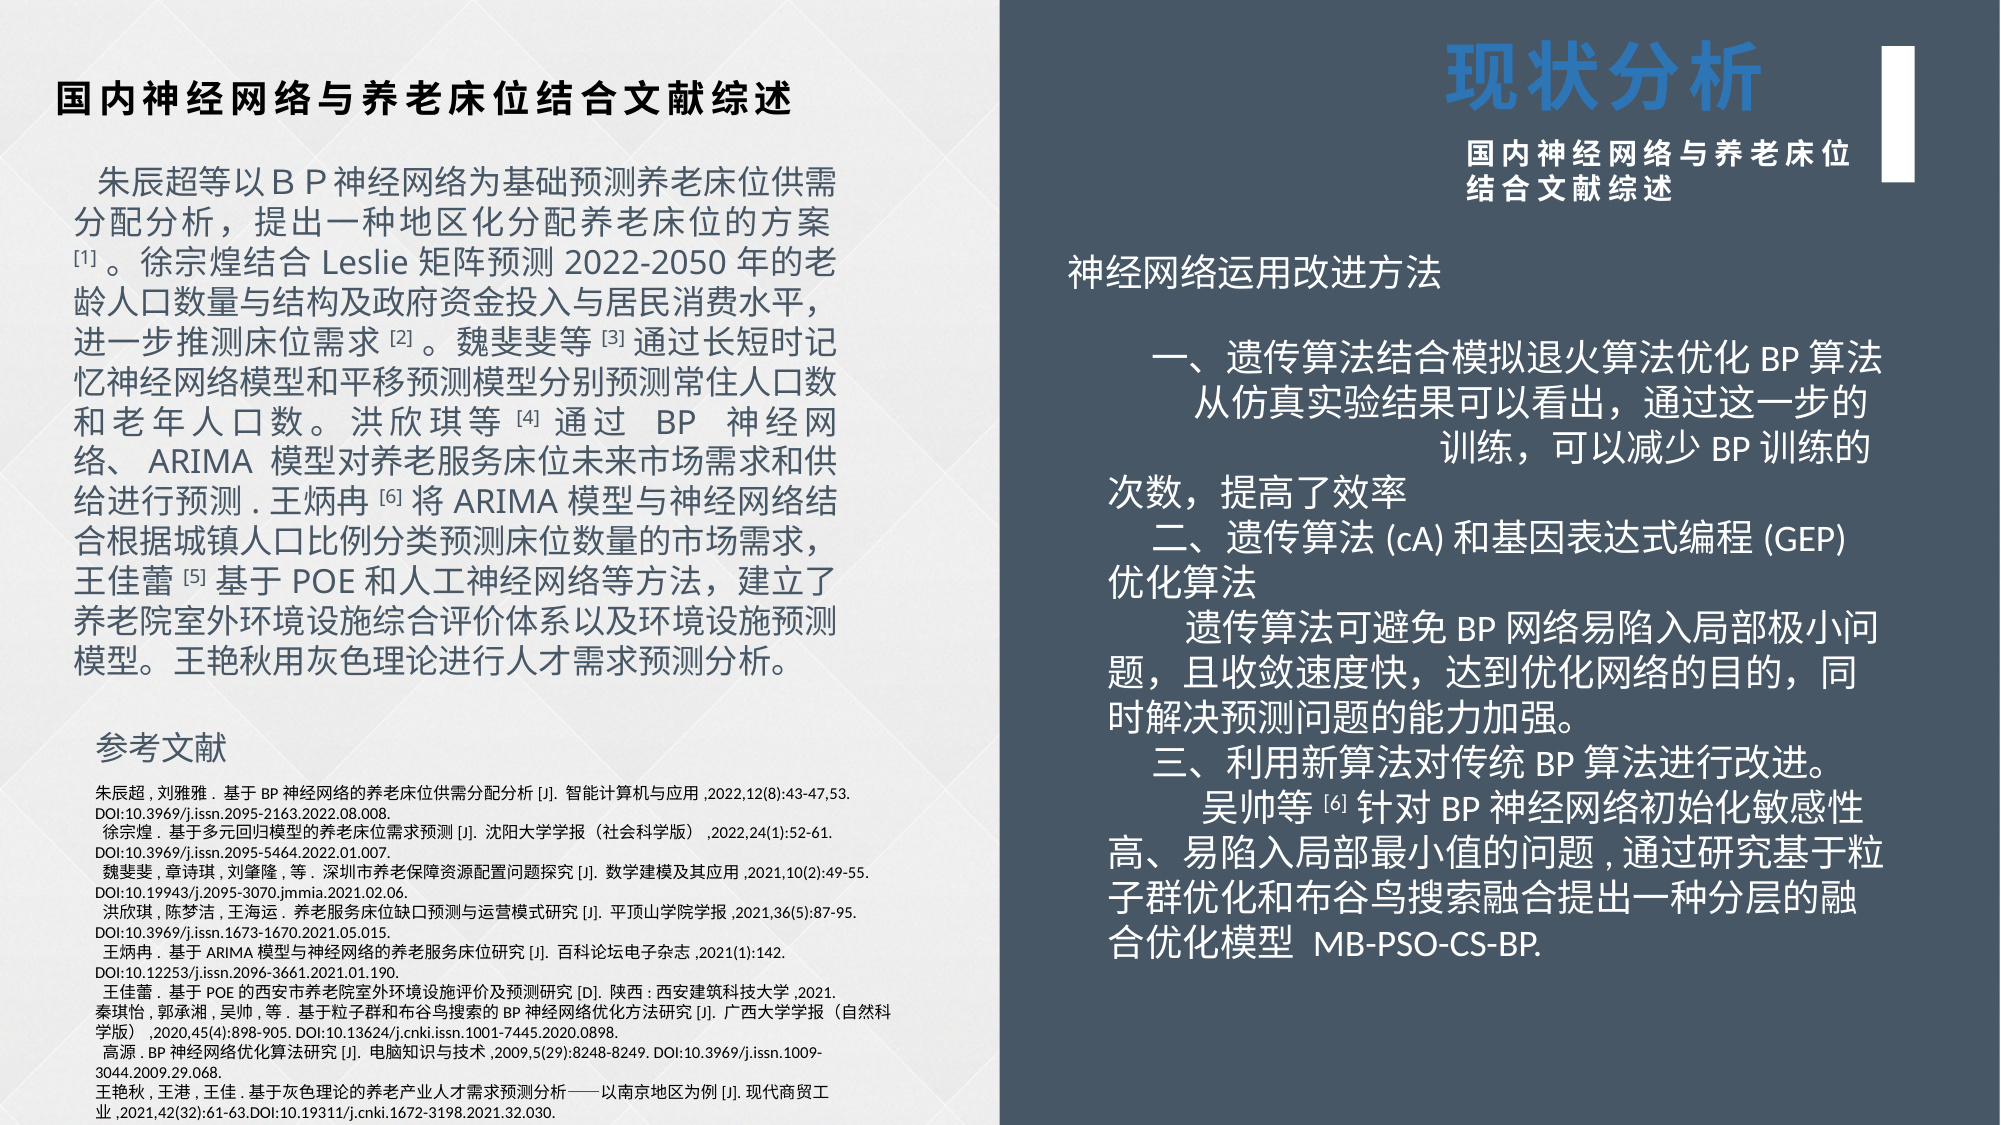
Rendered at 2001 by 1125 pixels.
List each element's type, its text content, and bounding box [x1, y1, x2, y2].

picture [0, 0, 999, 1125]
text_box 神经网络运用改进方法 [1053, 241, 1656, 347]
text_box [58, 153, 854, 776]
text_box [1429, 22, 1951, 214]
text_box 一、遗传算法结合模拟退火算法优化BP算法 从仿真实验结果可以看出，通过这一步的 训练，可以减少BP训练的次数，提高了效率 二、遗传算法(cA)和基因表达式编程(GEP)优化算法 遗传算法可避免BP网络易陷入局部极小问题，且收敛速度快，达到优化网络的目的，同时解决预测问题的能力加强。 三、利用新算法对传统BP算法进行改进。 吴帅等[6]针对BP神经网络初始化敏感性高、易陷入局部最小值的问题,通过研究基于粒子群优化和布谷鸟搜索融合提出一种分层的融合优化模型 MB-PSO-CS-BP. [1093, 326, 1907, 972]
text_box [999, 0, 2000, 1125]
text_box 国内神经网络与养老床位结合文献综述 [40, 67, 808, 128]
text_box 朱辰超,刘雅雅. 基于BP神经网络的养老床位供需分配分析[J]. 智能计算机与应用,2022,12(8):43-47,53. DOI:10.3969/j.issn.2095-2163.2022.08.008. 徐宗煌. 基于多元回归模型的养老床位需求预测[J]. 沈阳大学学报（社会科学版）,2022,24(1):52-61. DOI:10.3969/j.issn.2095-5464.2022.01.007. 魏斐斐,章诗琪,刘肇隆,等. 深圳市养老保障资源配置问题探究[J]. 数学建模及其应用,2021,10(2):49-55. DOI:10.19943/j.2095-3070.jmmia.2021.02.06. 洪欣琪,陈梦洁,王海运. 养老服务床位缺口预测与运营模式研究[J]. 平顶山学院学报,2021,36(5):87-95. DOI:10.3969/j.issn.1673-1670.2021.05.015. 王炳冉. 基于ARIMA模型与神经网络的养老服务床位研究[J]. 百科论坛电子杂志,2021(1):142. DOI:10.12253/j.issn.2096-3661.2021.01.190. 王佳蕾. 基于POE的西安市养老院室外环境设施评价及预测研究[D]. 陕西:西安建筑科技大学,2021. 秦琪怡,郭承湘,吴帅,等. 基于粒子群和布谷鸟搜索的BP神经网络优化方法研究[J]. 广西大学学报（自然科学版）,2020,45(4):898-905. DOI:10.13624/j.cnki.issn.1001-7445.2020.0898. 高源. BP神经网络优化算法研究[J]. 电脑知识与技术,2009,5(29):8248-8249. DOI:10.3969/j.issn.1009-3044.2009.29.068. 王艳秋,王港,王佳.基于灰色理论的养老产业人才需求预测分析——以南京地区为例[J].现代商贸工业,2021,42(32):61-63.DOI:10.19311/j.cnki.1672-3198.2021.32.030. [80, 775, 914, 1125]
